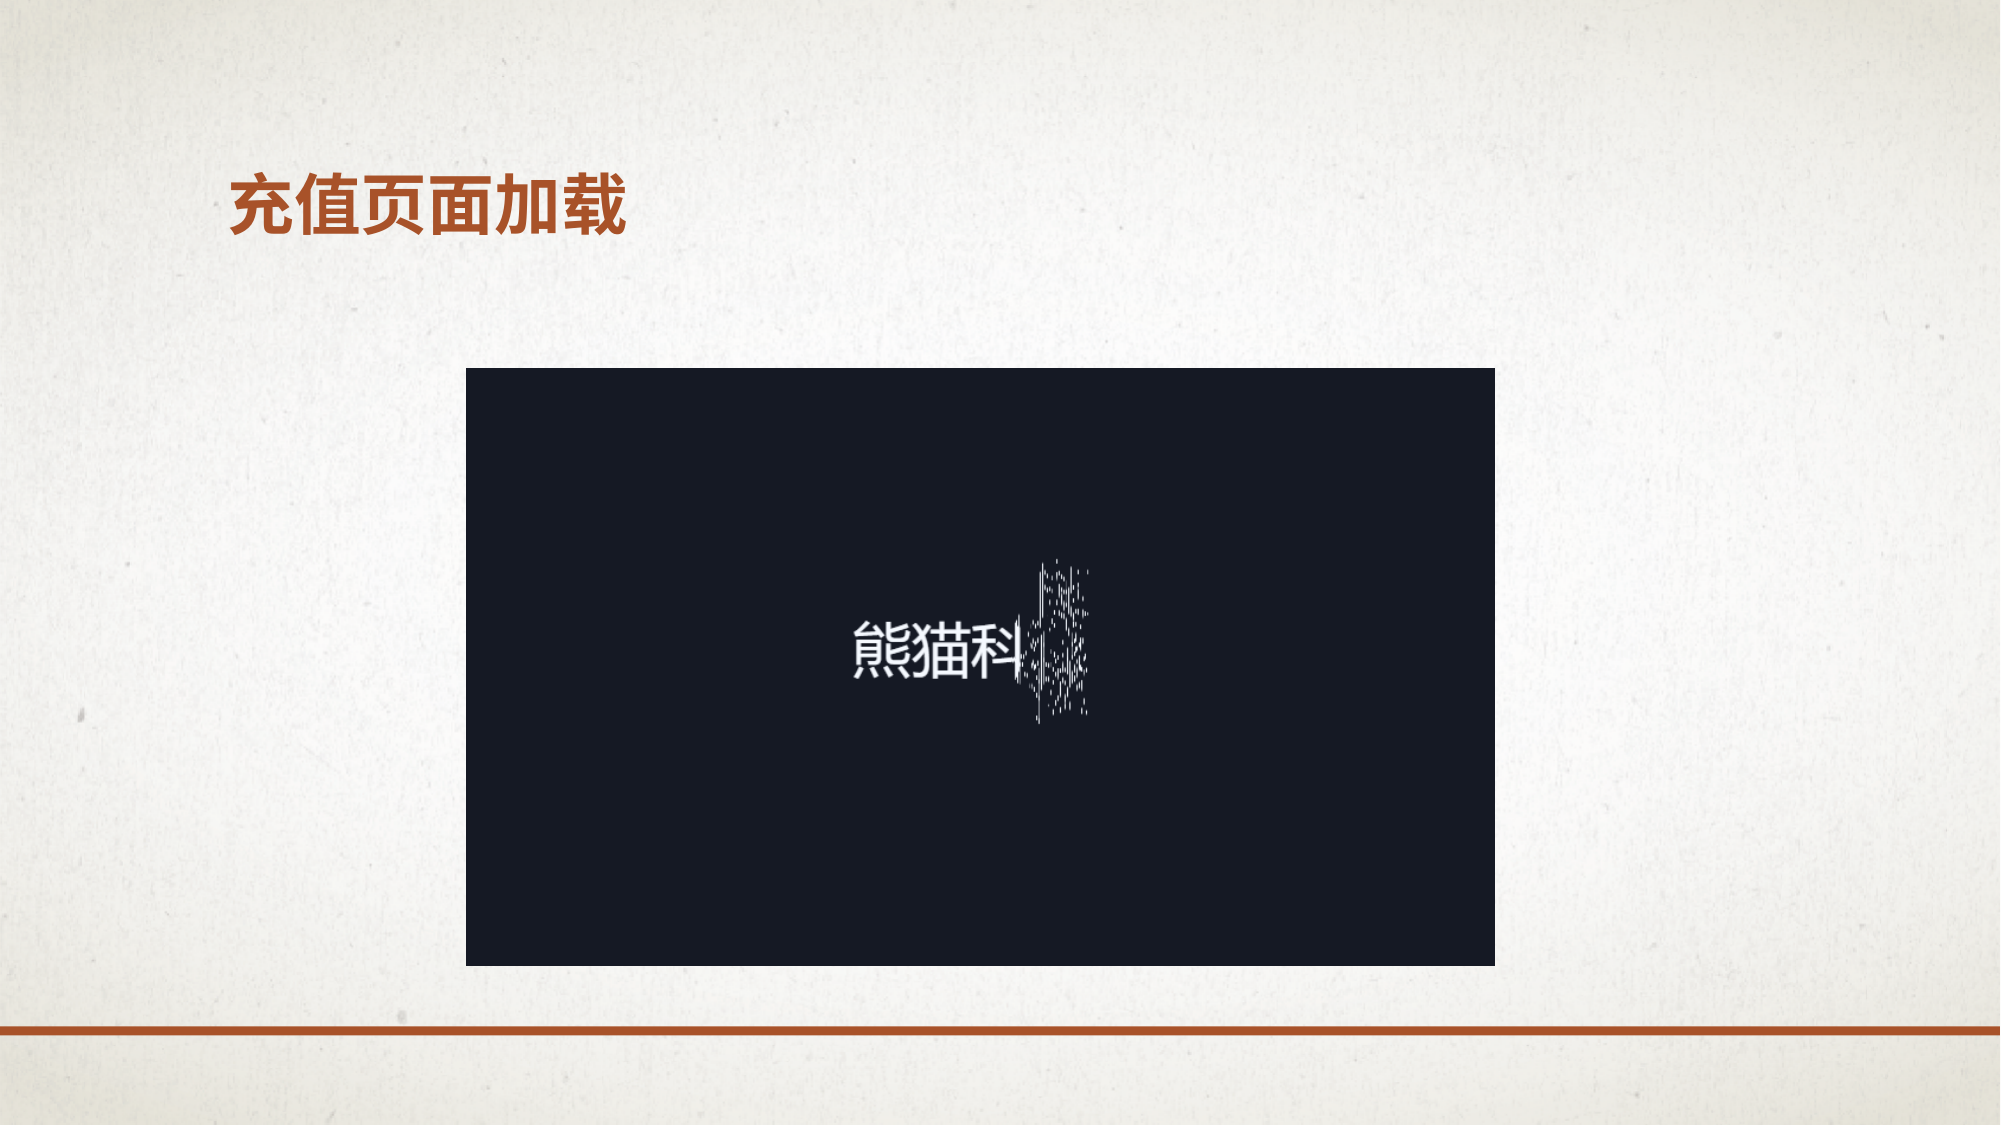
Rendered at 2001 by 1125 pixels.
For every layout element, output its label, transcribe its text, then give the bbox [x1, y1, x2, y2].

picture [0, 0, 2001, 1125]
title 充值页面加载 [212, 62, 1788, 250]
